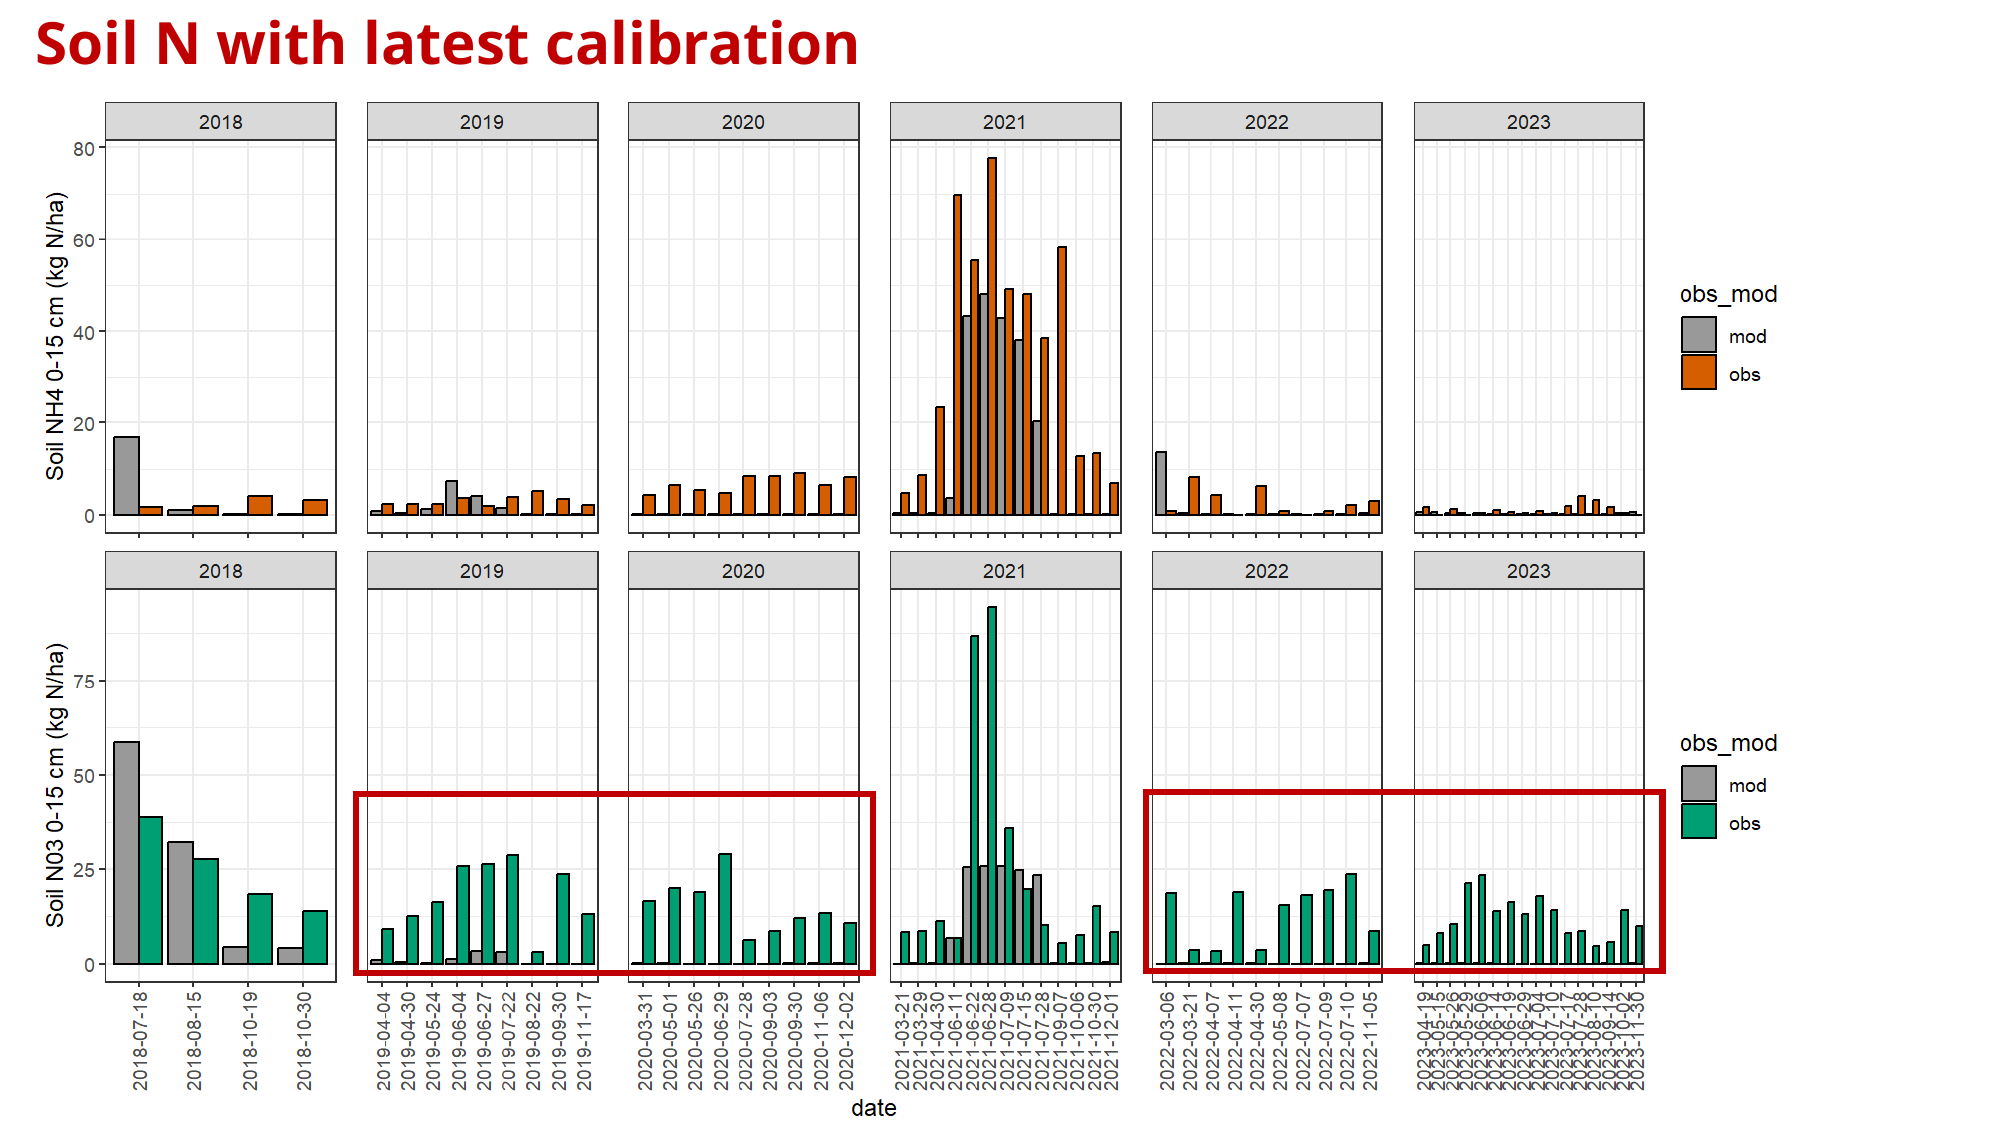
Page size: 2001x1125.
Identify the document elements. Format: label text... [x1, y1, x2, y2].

text_box Soil N with latest calibration [21, 0, 1814, 84]
picture [31, 90, 1803, 1125]
